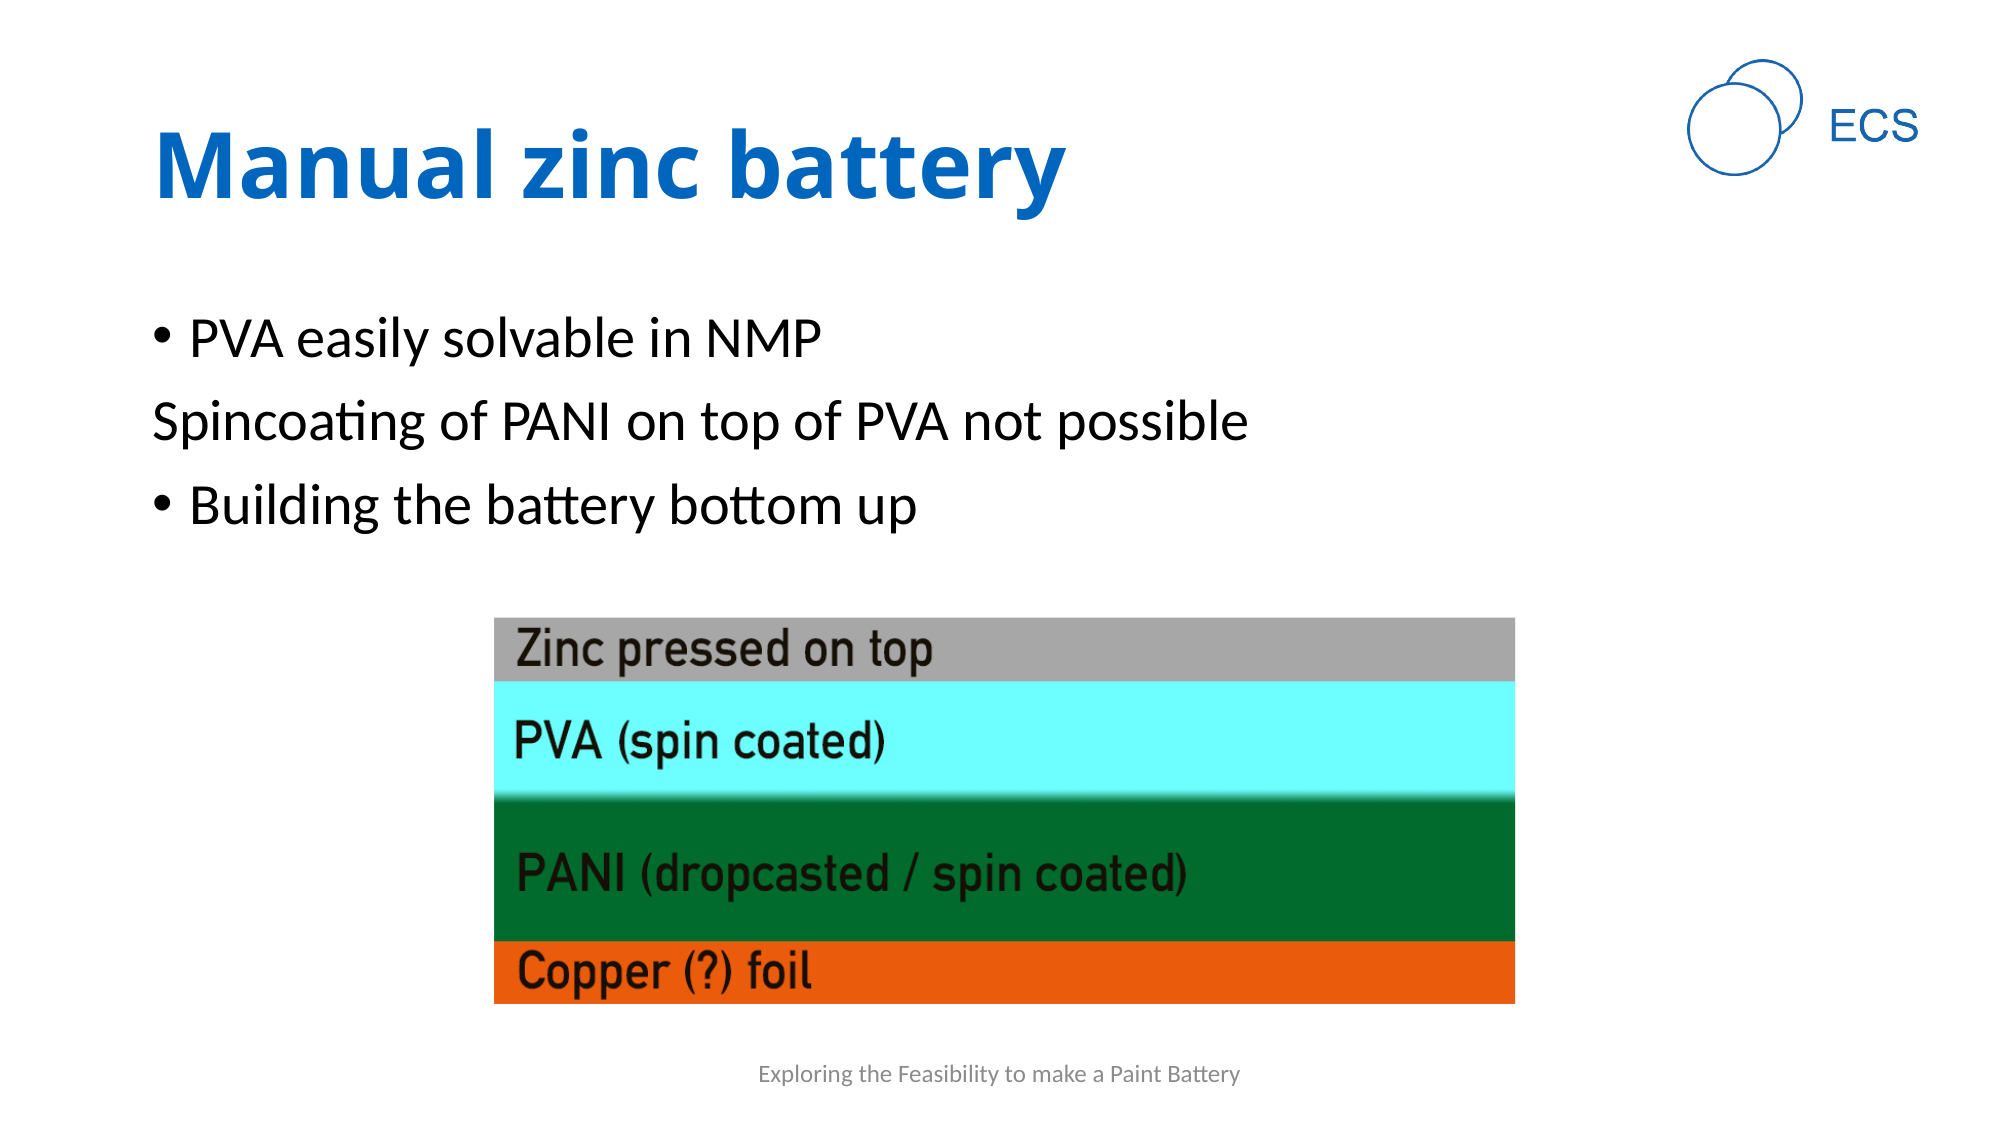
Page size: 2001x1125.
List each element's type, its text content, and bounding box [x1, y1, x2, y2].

list PVA easily solvable in NMP Spincoating of PANI on top of PVA not possible Building the battery bottom up [137, 299, 1863, 676]
title Manual zinc battery [137, 59, 1863, 278]
picture [452, 593, 1548, 1043]
footer Exploring the Feasibility to make a Paint Battery [662, 1043, 1338, 1103]
picture [1687, 59, 1920, 176]
